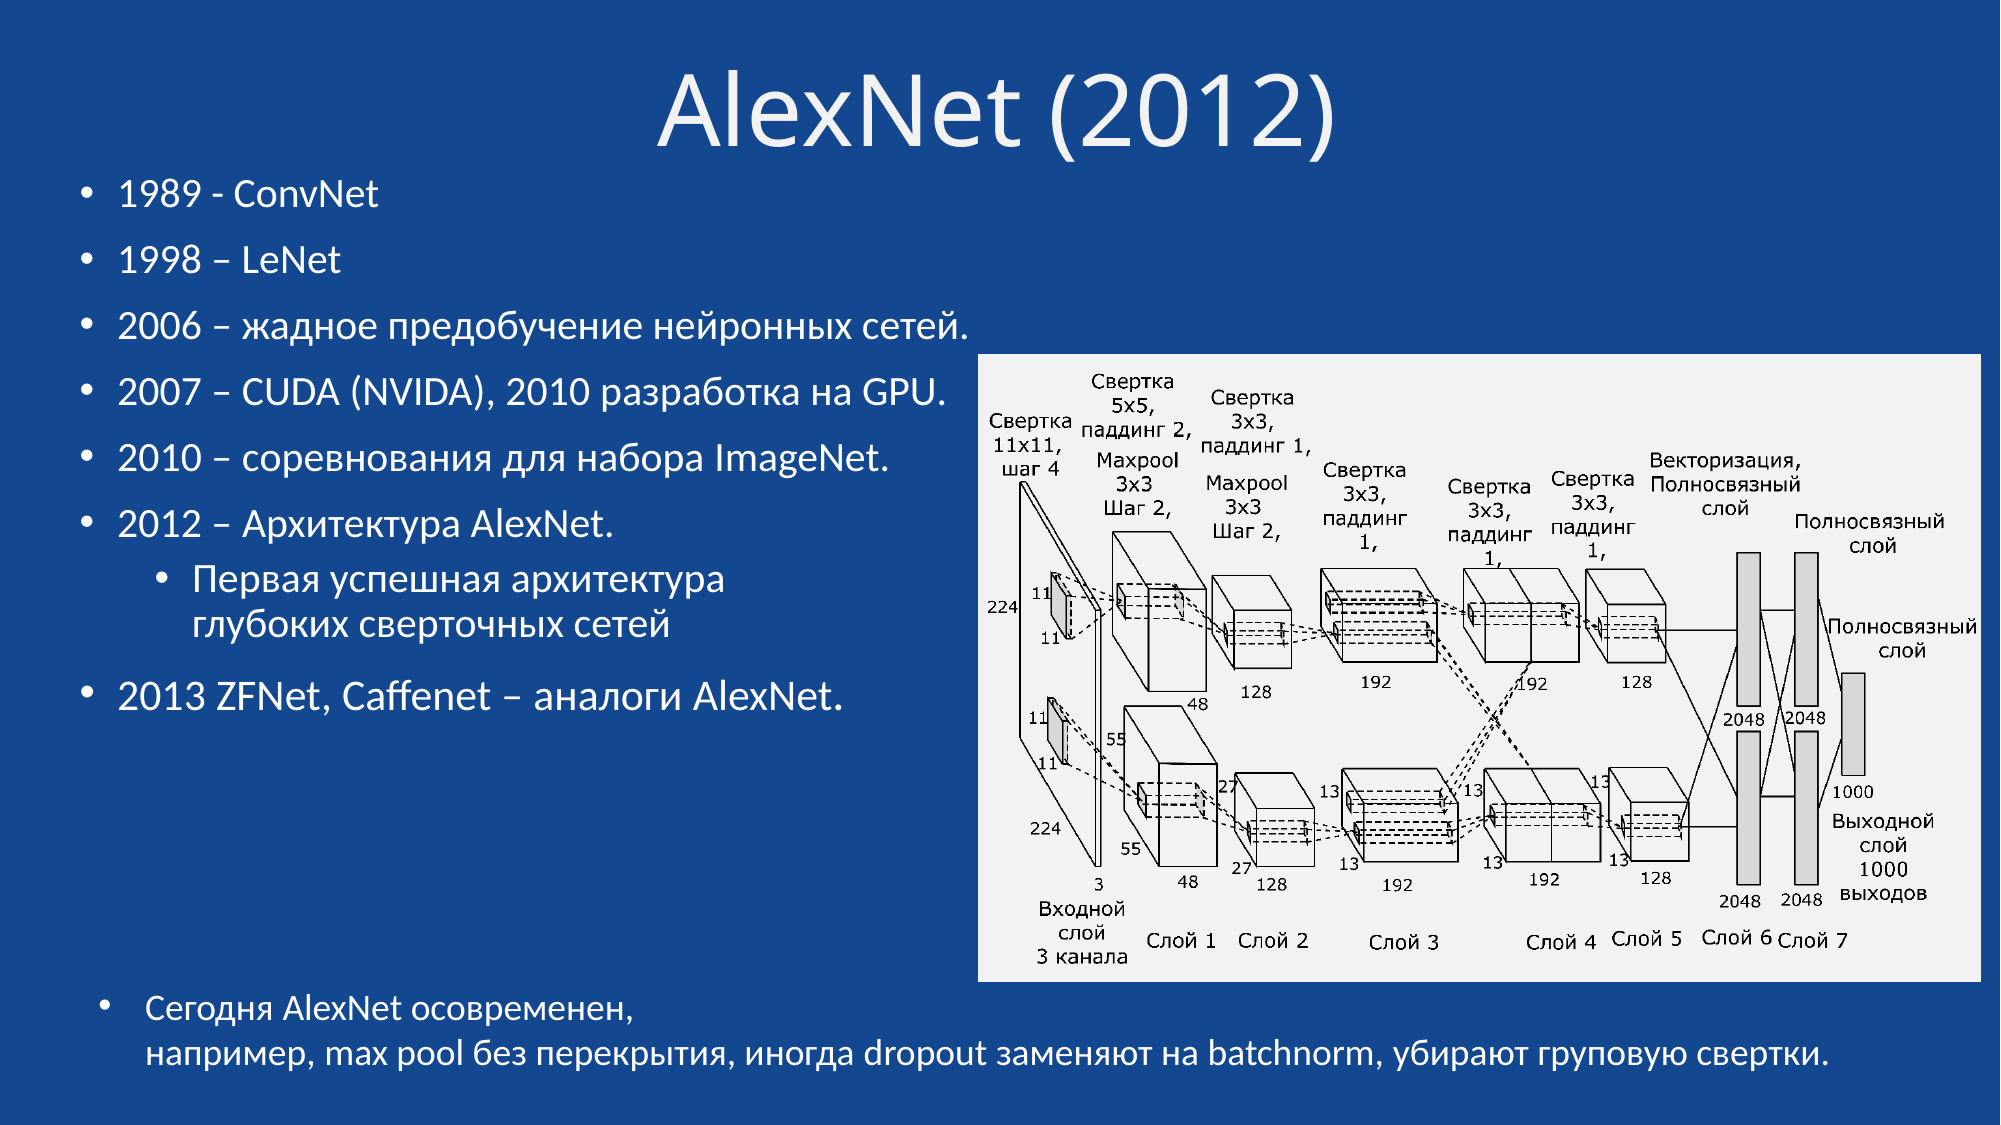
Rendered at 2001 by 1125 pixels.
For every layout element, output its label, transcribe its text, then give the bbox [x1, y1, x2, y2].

text_box Сегодня AlexNet осовременен, например, max pool без перекрытия, иногда dropout заменяют на batchnorm, убирают груповую свертки. [83, 975, 1889, 1080]
picture [977, 353, 1982, 983]
list 1989 - ConvNet 1998 – LeNet 2006 – жадное предобучение нейронных сетей. 2007 – CUDA (NVIDA), 2010 разработка на GPU. 2010 – соревнования для набора ImageNet. 2012 – Архитектура AlexNet. Первая успешная архитектура глубоких сверточных сетей 2013 ZFNet, Сaffenet – аналоги AlexNet. [64, 164, 1931, 990]
title AlexNet (2012) [135, 33, 1860, 164]
